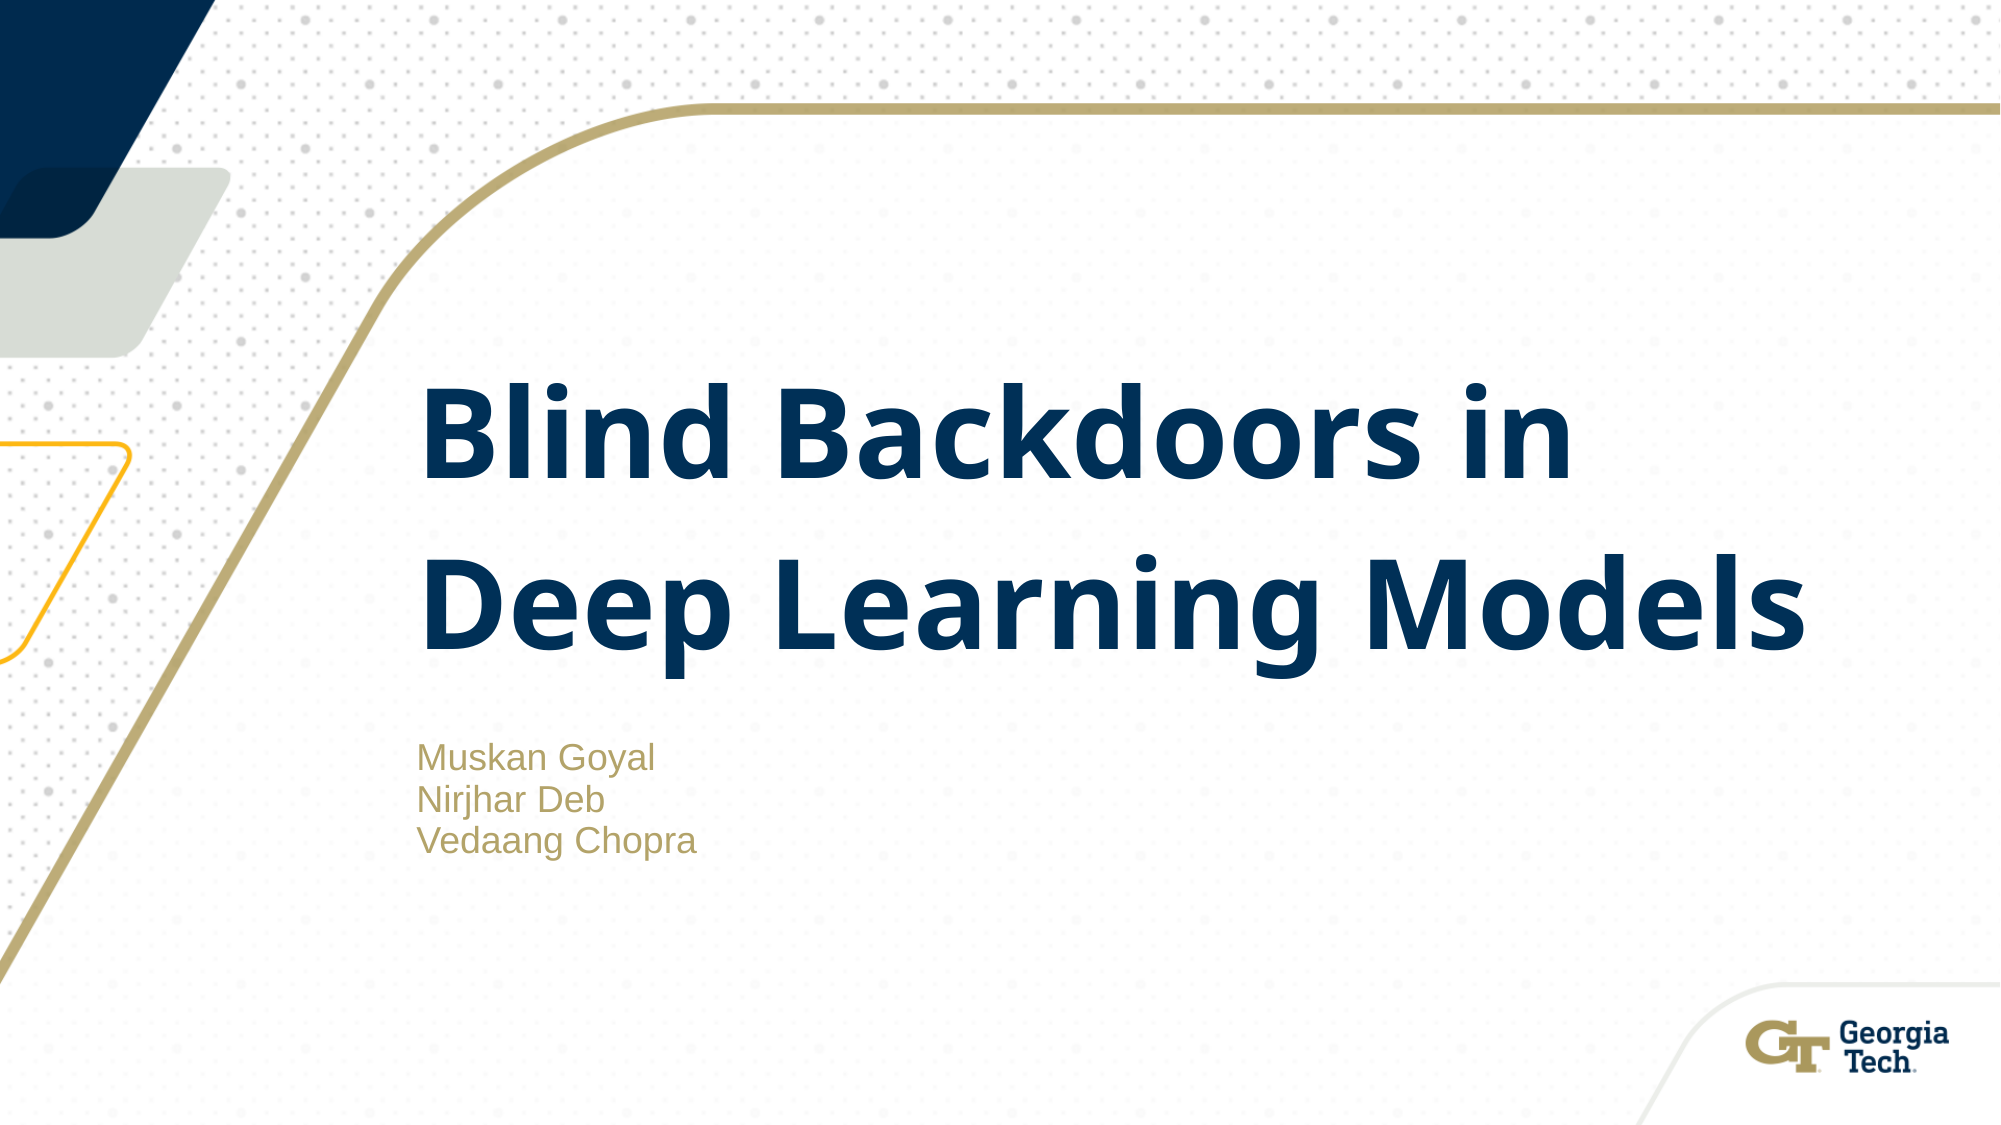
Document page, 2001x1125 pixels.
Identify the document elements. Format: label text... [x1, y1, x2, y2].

list Muskan Goyal Nirjhar Deb Vedaang Chopra [401, 728, 1863, 905]
picture [0, 0, 2001, 1125]
title Blind Backdoors in Deep Learning Models [401, 302, 1863, 728]
